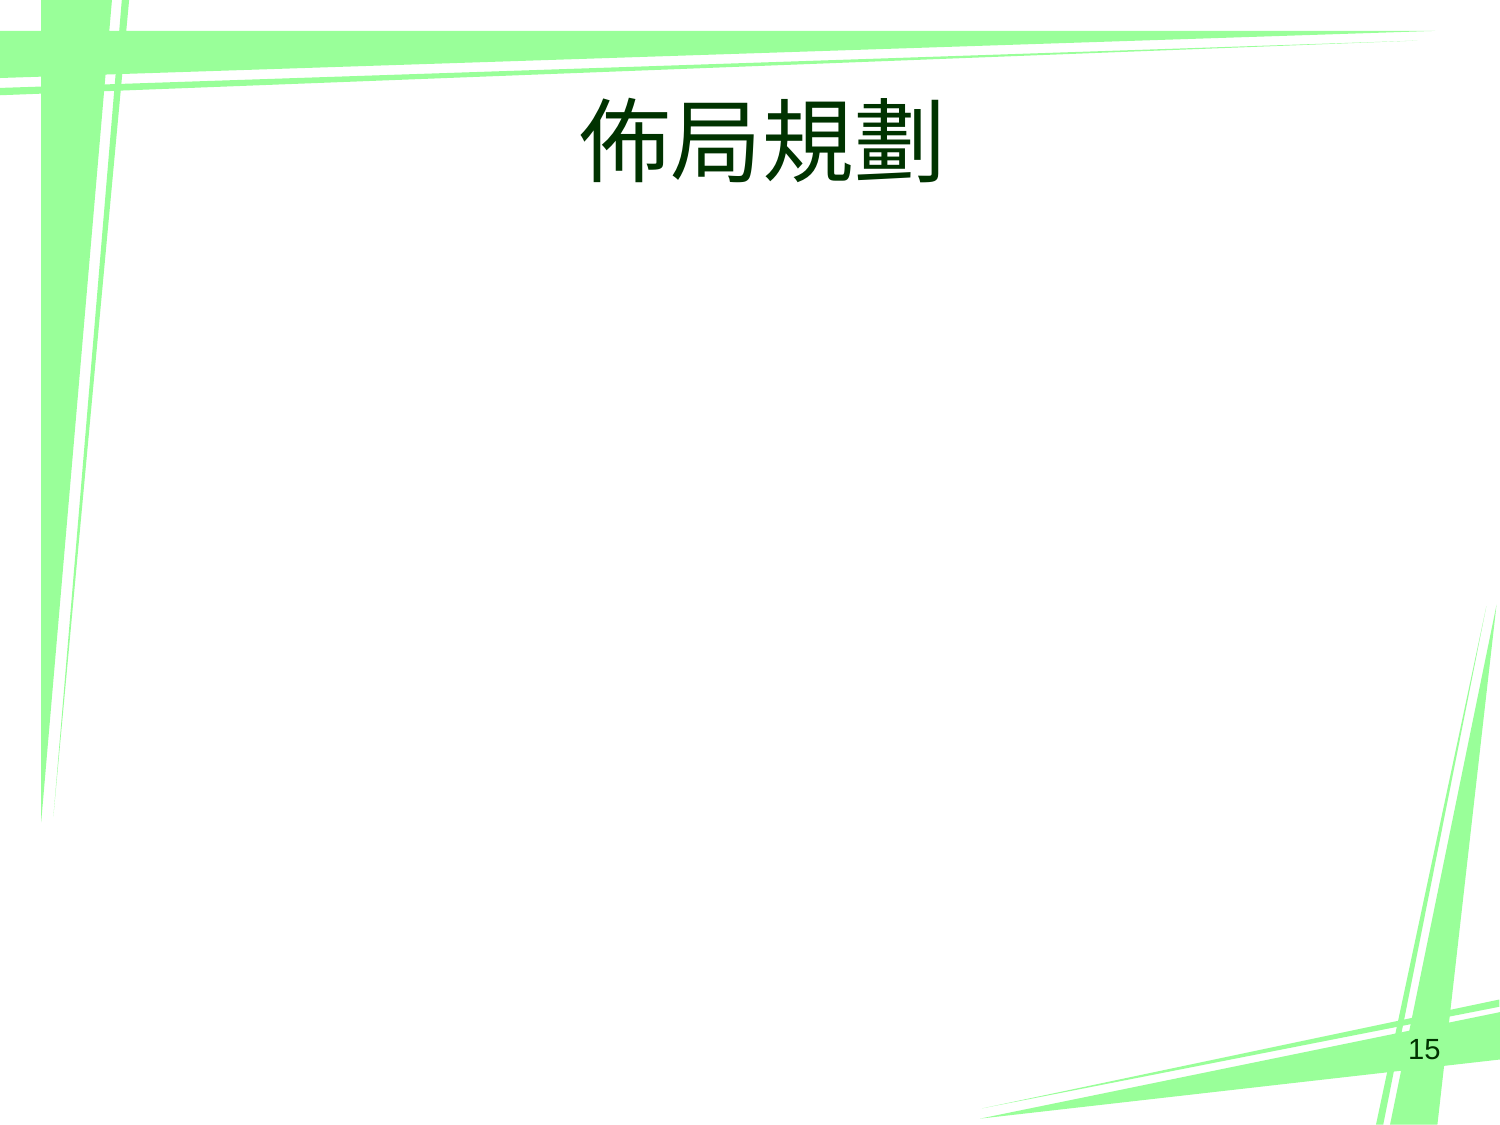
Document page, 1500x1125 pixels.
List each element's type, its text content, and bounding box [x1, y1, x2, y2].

title 佈局規劃 [100, 45, 1425, 233]
slide_number 15 [1382, 1022, 1467, 1101]
